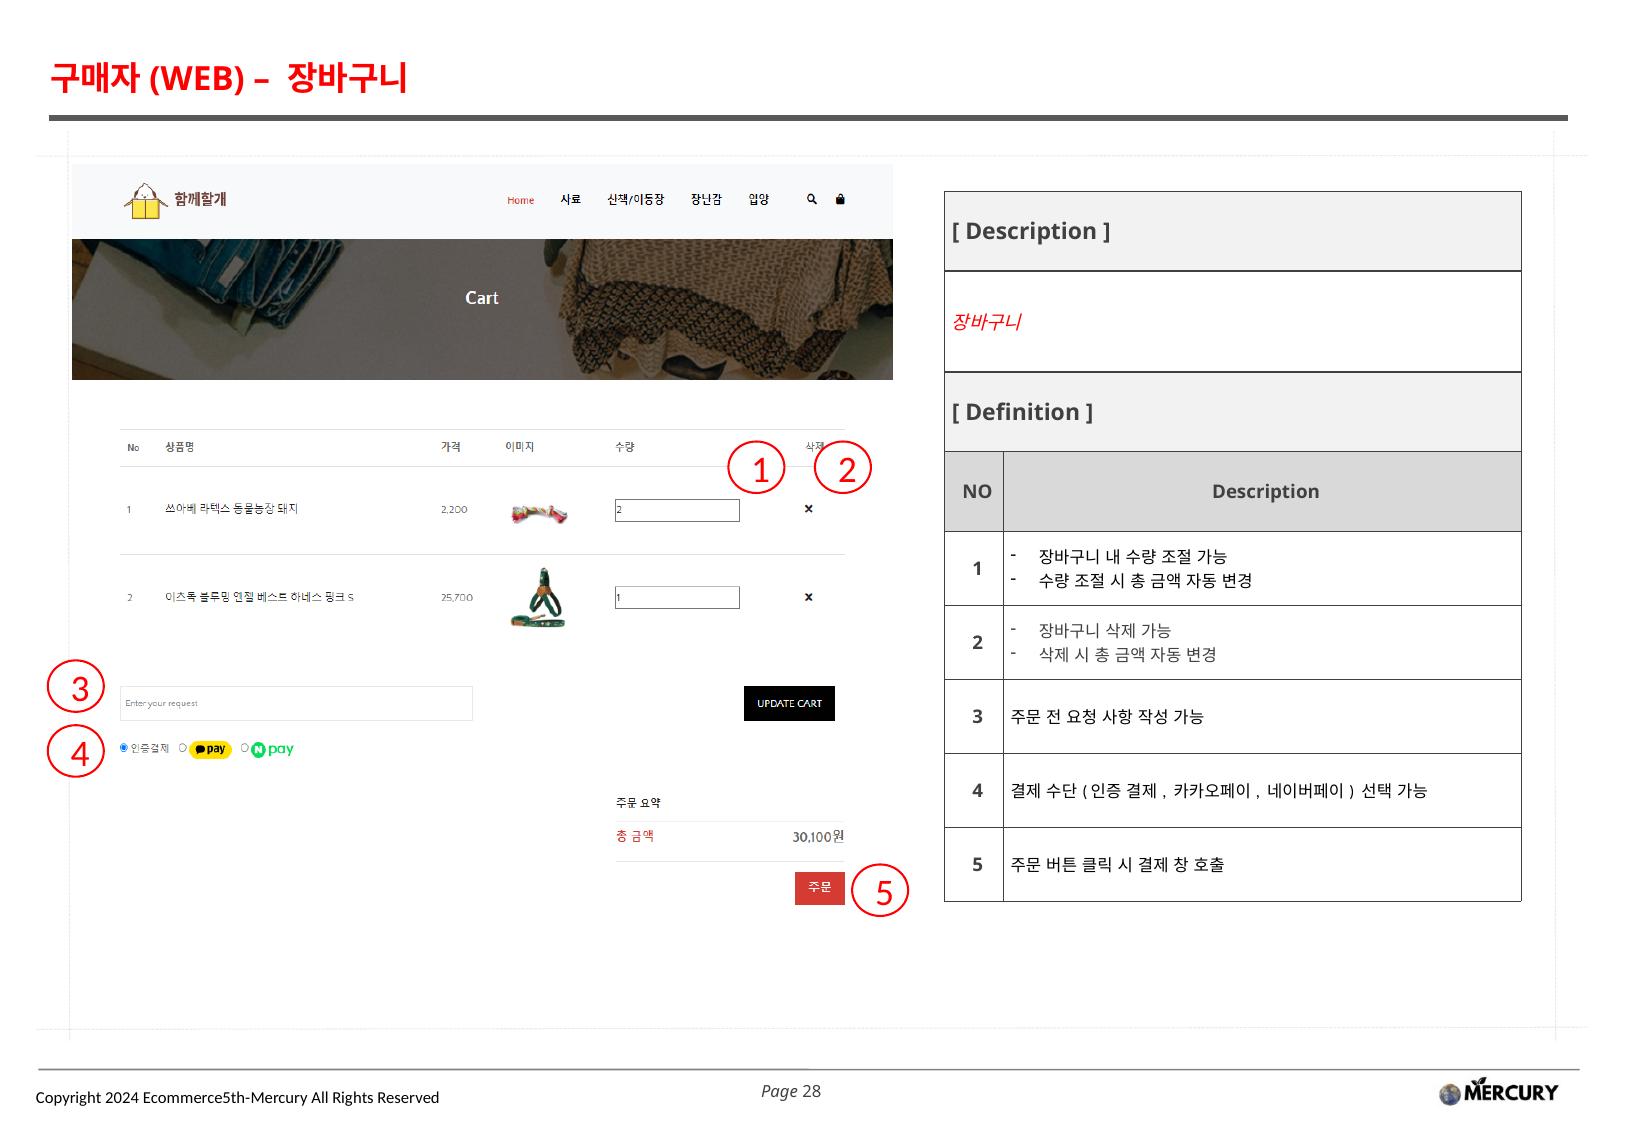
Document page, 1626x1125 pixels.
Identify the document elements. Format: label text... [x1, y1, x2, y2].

text_box 3 [46, 659, 72, 713]
table_cell 5 [945, 828, 1003, 901]
table_cell 장바구니 내 수량 조절 가능 수량 조절 시 총 금액 자동 변경 [1004, 532, 1521, 605]
text_box 4 [46, 724, 72, 778]
table_cell [ Definition ] [945, 373, 1521, 451]
table_cell 3 [945, 680, 1003, 753]
table_cell 장바구니 삭제 가능 삭제 시 총 금액 자동 변경 [1004, 606, 1521, 679]
table_header [ Description ] [945, 192, 1521, 270]
picture [1422, 1075, 1600, 1113]
text_box 구매자(WEB) – 장바구니 [35, 54, 1581, 114]
table_cell 4 [945, 754, 1003, 827]
table_cell 주문 전 요청 사항 작성 가능 [1004, 680, 1521, 753]
table_cell Description [1004, 452, 1521, 531]
table_cell 2 [945, 606, 1003, 679]
table_cell 주문 버튼 클릭 시 결제 창 호출 [1004, 828, 1521, 901]
table_cell 장바구니 [945, 272, 1521, 371]
picture [72, 164, 893, 960]
table_cell NO [945, 452, 1003, 531]
text_box 5 [893, 866, 910, 915]
table_cell 결제 수단(인증 결제, 카카오페이, 네이버페이) 선택 가능 [1004, 754, 1521, 827]
table_cell 1 [945, 532, 1003, 605]
